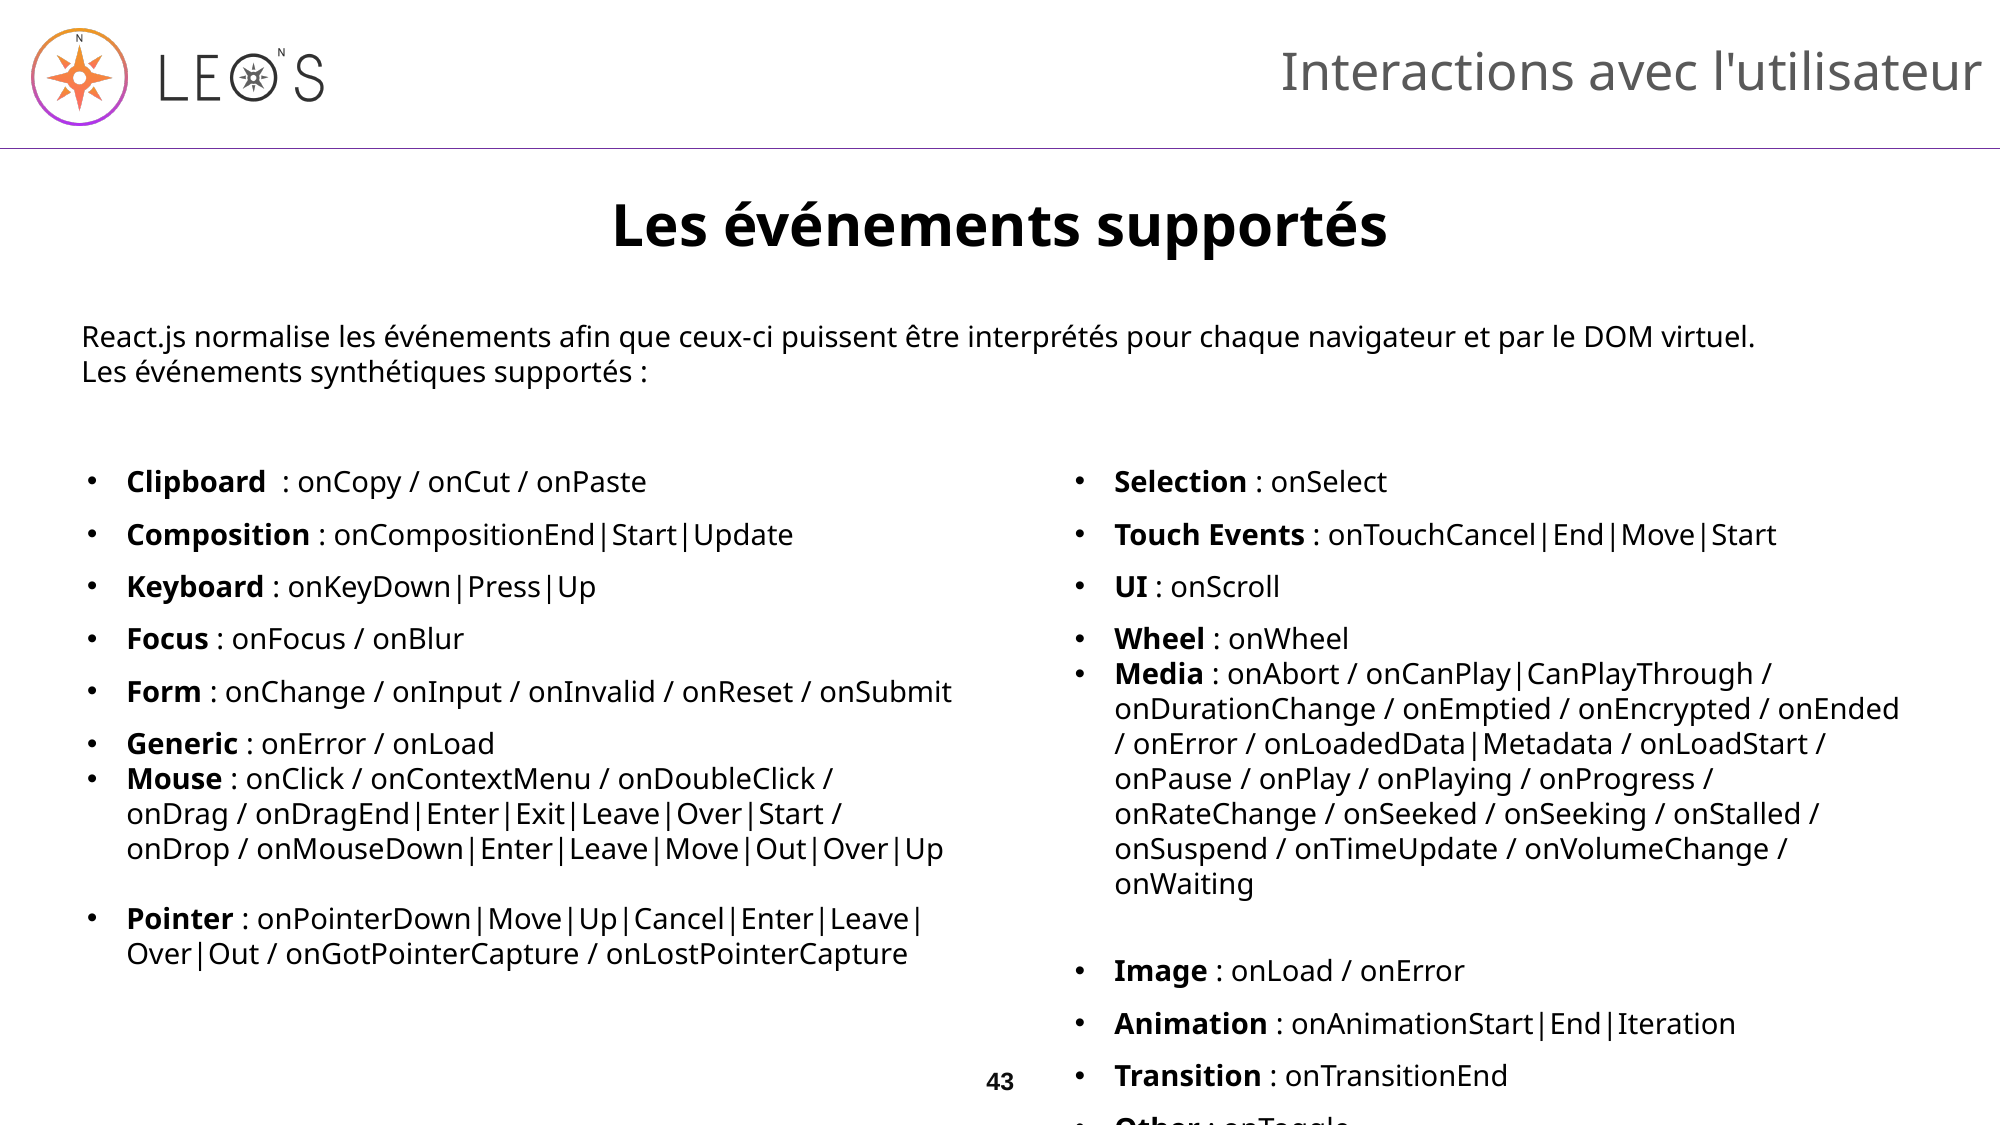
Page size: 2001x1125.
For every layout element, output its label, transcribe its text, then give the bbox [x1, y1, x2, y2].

slide_number 8 [978, 1050, 1060, 1111]
title Interactions avec l'utilisateur [0, 0, 1984, 148]
text_box Selection : onSelect Touch Events : onTouchCancel|End|Move|Start UI : onScroll Wheel : onWheel Media : onAbort / onCanPlay|CanPlayThrough / onDurationChange / onEmptied / onEncrypted / onEnded / onError / onLoadedData|Metadata / onLoadStart / onPause / onPlay / onPlaying / onProgress / onRateChange / onSeeked / onSeeking / onStalled / onSuspend / onTimeUpdate / onVolumeChange / onWaiting Image : onLoad / onError Animation : onAnimationStart|End|Iteration Transition : onTransitionEnd Other : onToggle [1060, 438, 1923, 1125]
picture [31, 28, 324, 126]
text_box Clipboard : onCopy / onCut / onPaste Composition : onCompositionEnd|Start|Update Keyboard : onKeyDown|Press|Up Focus : onFocus / onBlur Form : onChange / onInput / onInvalid / onReset / onSubmit Generic : onError / onLoad Mouse : onClick / onContextMenu / onDoubleClick / onDrag / onDragEnd|Enter|Exit|Leave|Over|Start / onDrop / onMouseDown|Enter|Leave|Move|Out|Over|Up Pointer : onPointerDown|Move|Up|Cancel|Enter|Leave|Over|Out / onGotPointerCapture / onLostPointerCapture [72, 438, 978, 1125]
text_box React.js normalise les événements afin que ceux-ci puissent être interprétés pour chaque navigateur et par le DOM virtuel. Les événements synthétiques supportés : [66, 310, 1923, 411]
subtitle Les événements supportés [250, 149, 1751, 308]
